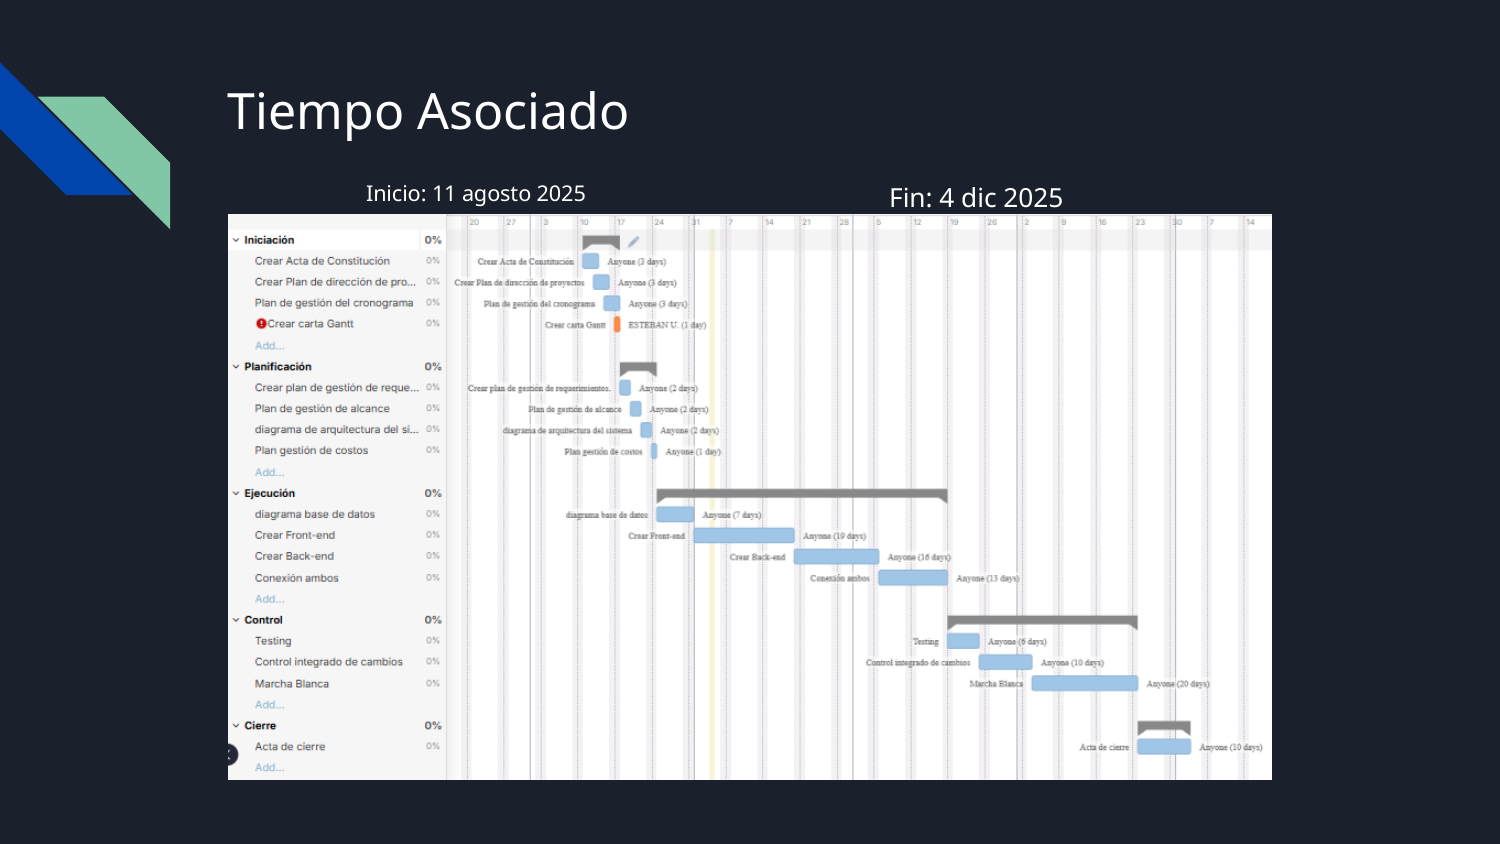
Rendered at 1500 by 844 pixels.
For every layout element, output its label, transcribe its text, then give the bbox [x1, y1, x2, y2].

title Tiempo Asociado [212, 64, 1368, 215]
list Inicio: 11 agosto 2025 [351, 161, 616, 212]
list Fin: 4 dic 2025 [874, 161, 1088, 212]
picture [228, 214, 1272, 781]
